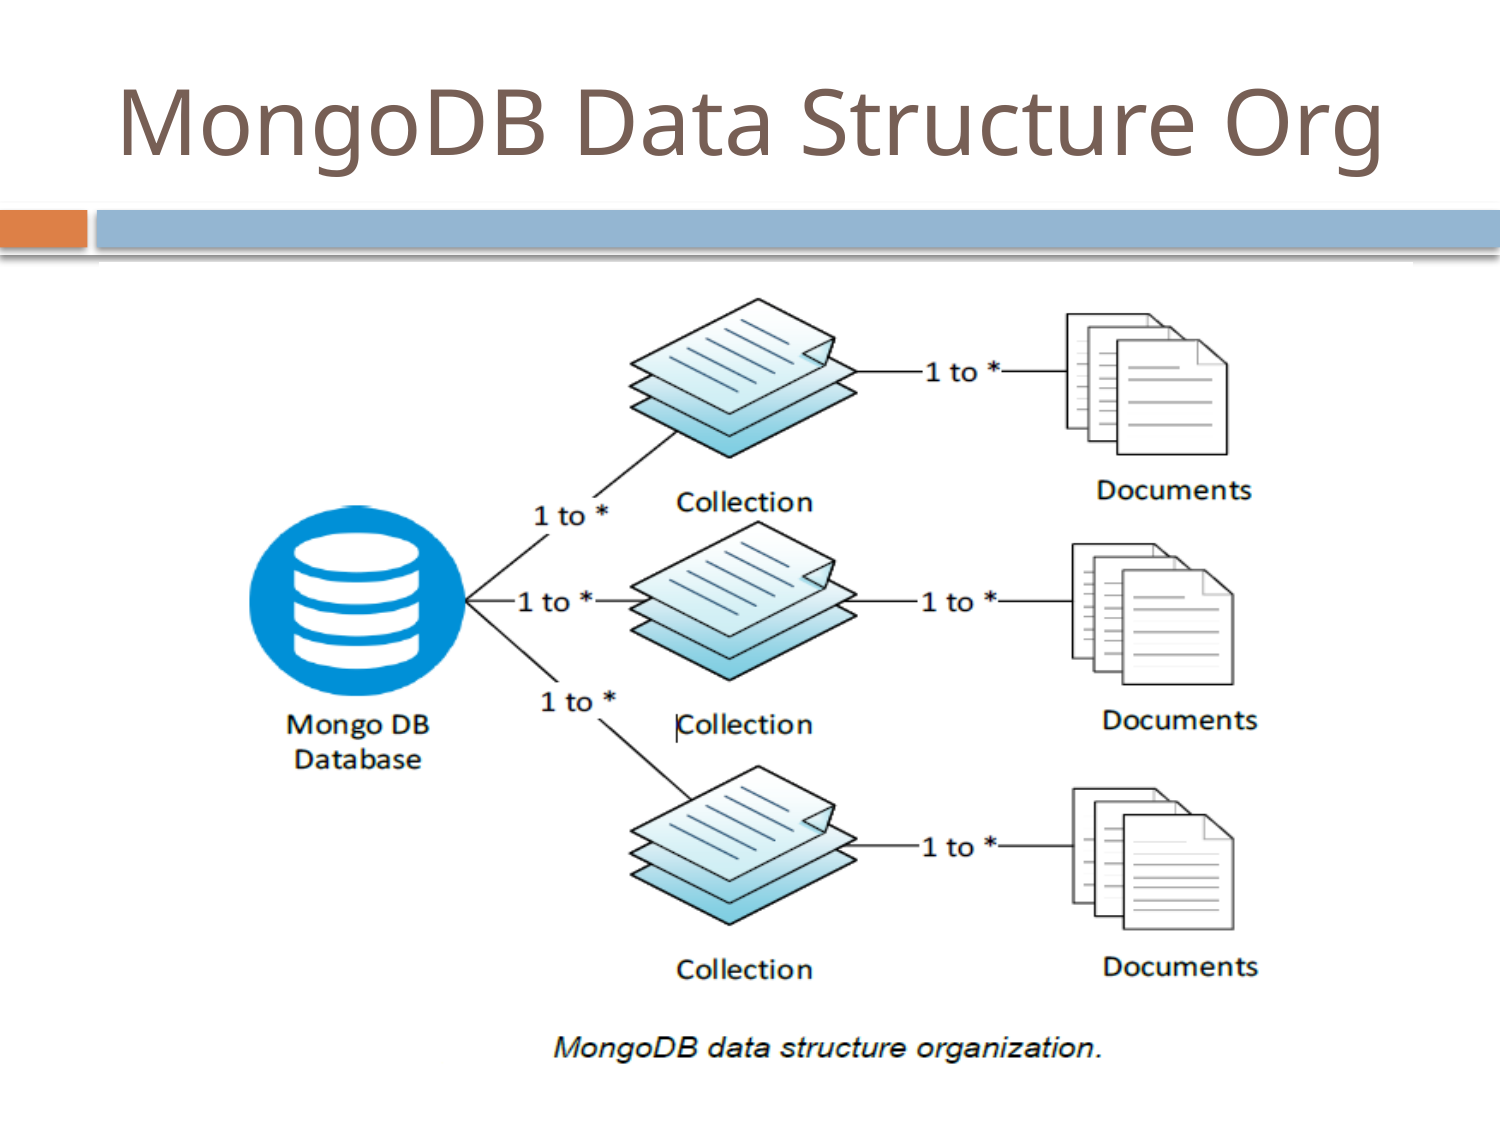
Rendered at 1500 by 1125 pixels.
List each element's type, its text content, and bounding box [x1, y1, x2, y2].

title MongoDB Data Structure Org [100, 37, 1438, 200]
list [99, 262, 1413, 1088]
